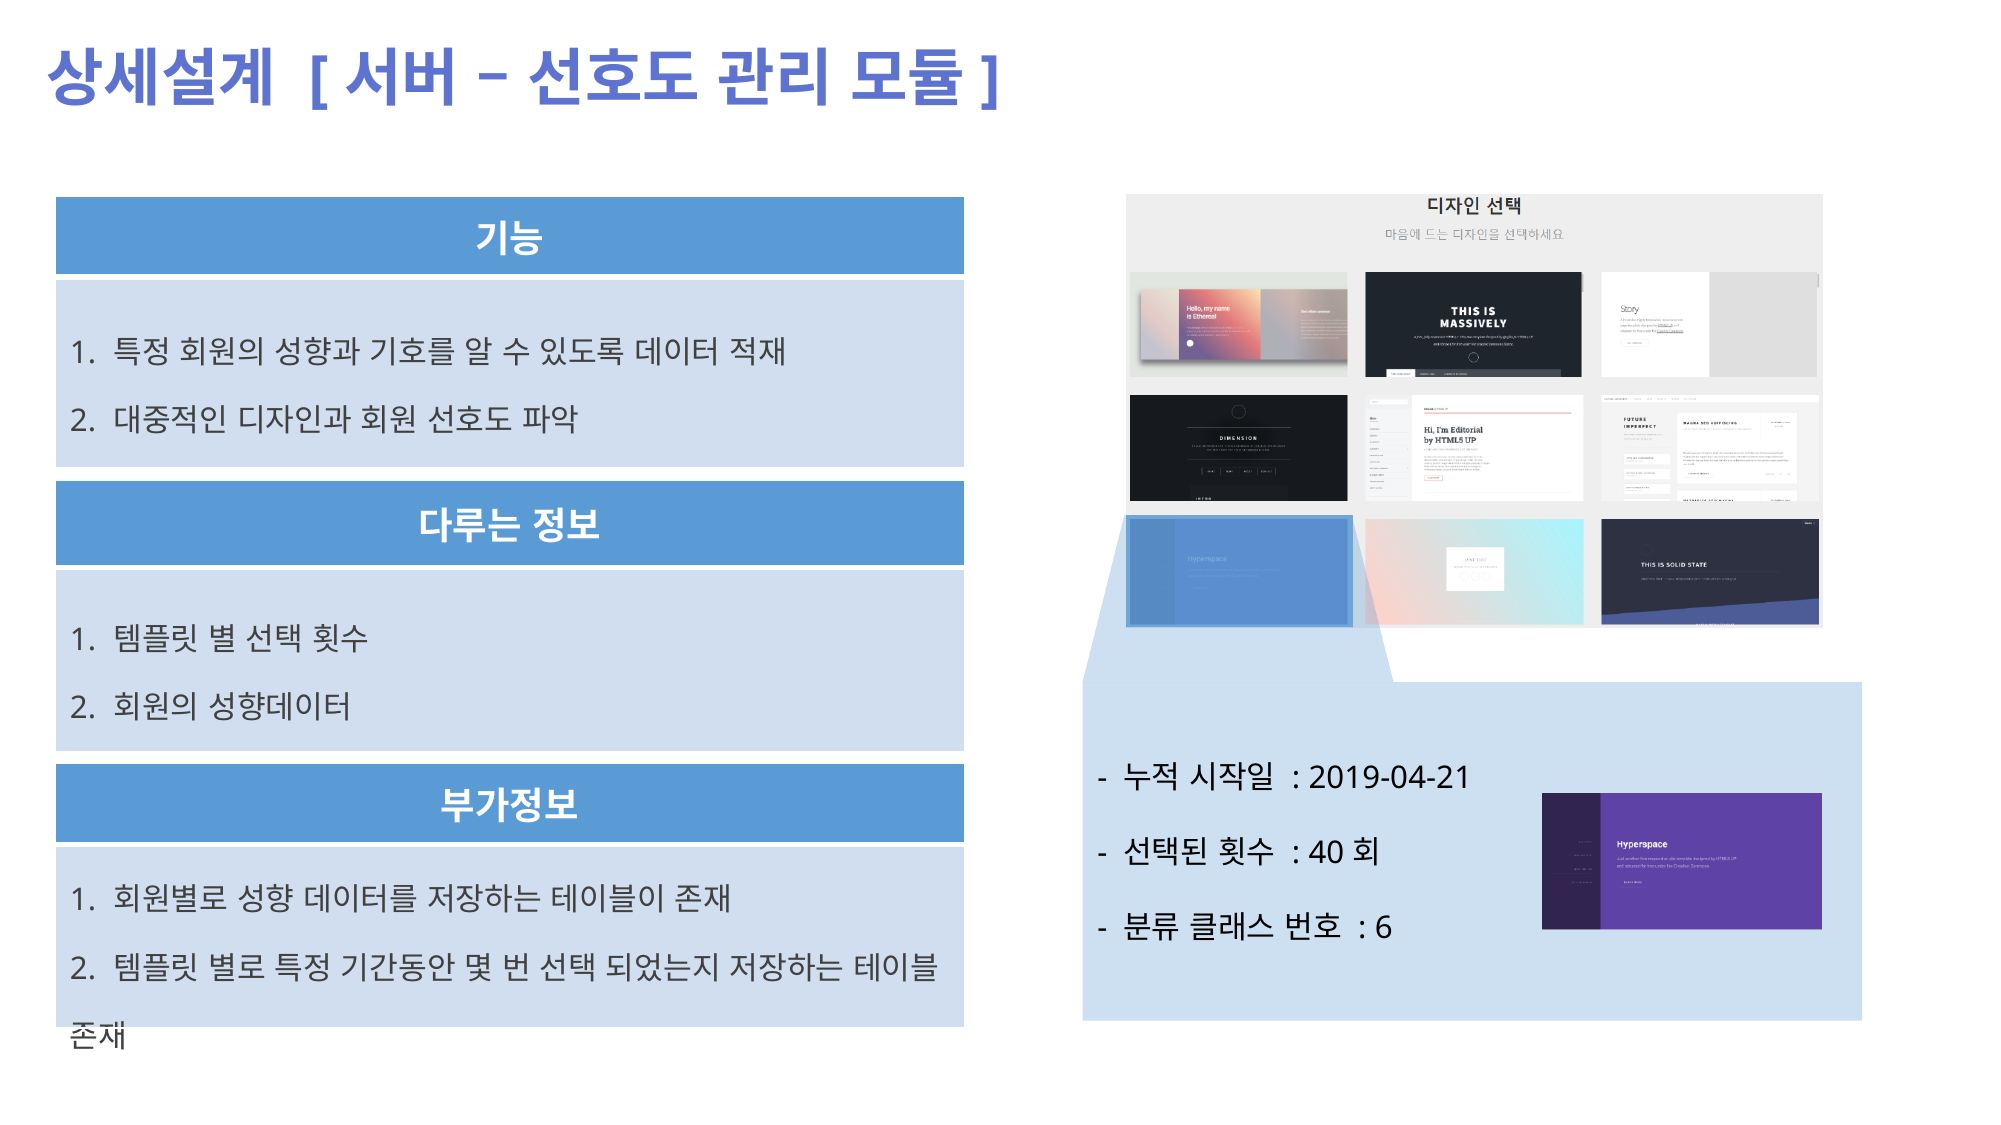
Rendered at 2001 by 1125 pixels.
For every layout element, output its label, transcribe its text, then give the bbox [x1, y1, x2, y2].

table_cell 1. 특정 회원의 성향과 기호를 알 수 있도록 데이터 적재 2. 대중적인 디자인과 회원 선호도 파악 [56, 280, 964, 467]
table_header 부가정보 [56, 764, 964, 842]
table_header 다루는 정보 [56, 481, 964, 565]
table_cell 1. 템플릿 별 선택 횟수 2. 회원의 성향데이터 [56, 570, 964, 751]
text_box - 누적 시작일 : 2019-04-21 - 선택된 횟수 : 40회 - 분류 클래스 번호 : 6 [1082, 681, 1863, 1022]
table_cell 1. 회원별로 성향 데이터를 저장하는 테이블이 존재 2. 템플릿 별로 특정 기간동안 몇 번 선택 되었는지 저장하는 테이블 존재 [56, 847, 964, 1027]
picture [1542, 793, 1822, 930]
picture [1126, 194, 1823, 628]
text_box 상세설계 [서버 – 선호도 관리 모듈] [31, 30, 1213, 121]
table_header 기능 [56, 197, 964, 274]
text_box [1081, 514, 1395, 684]
